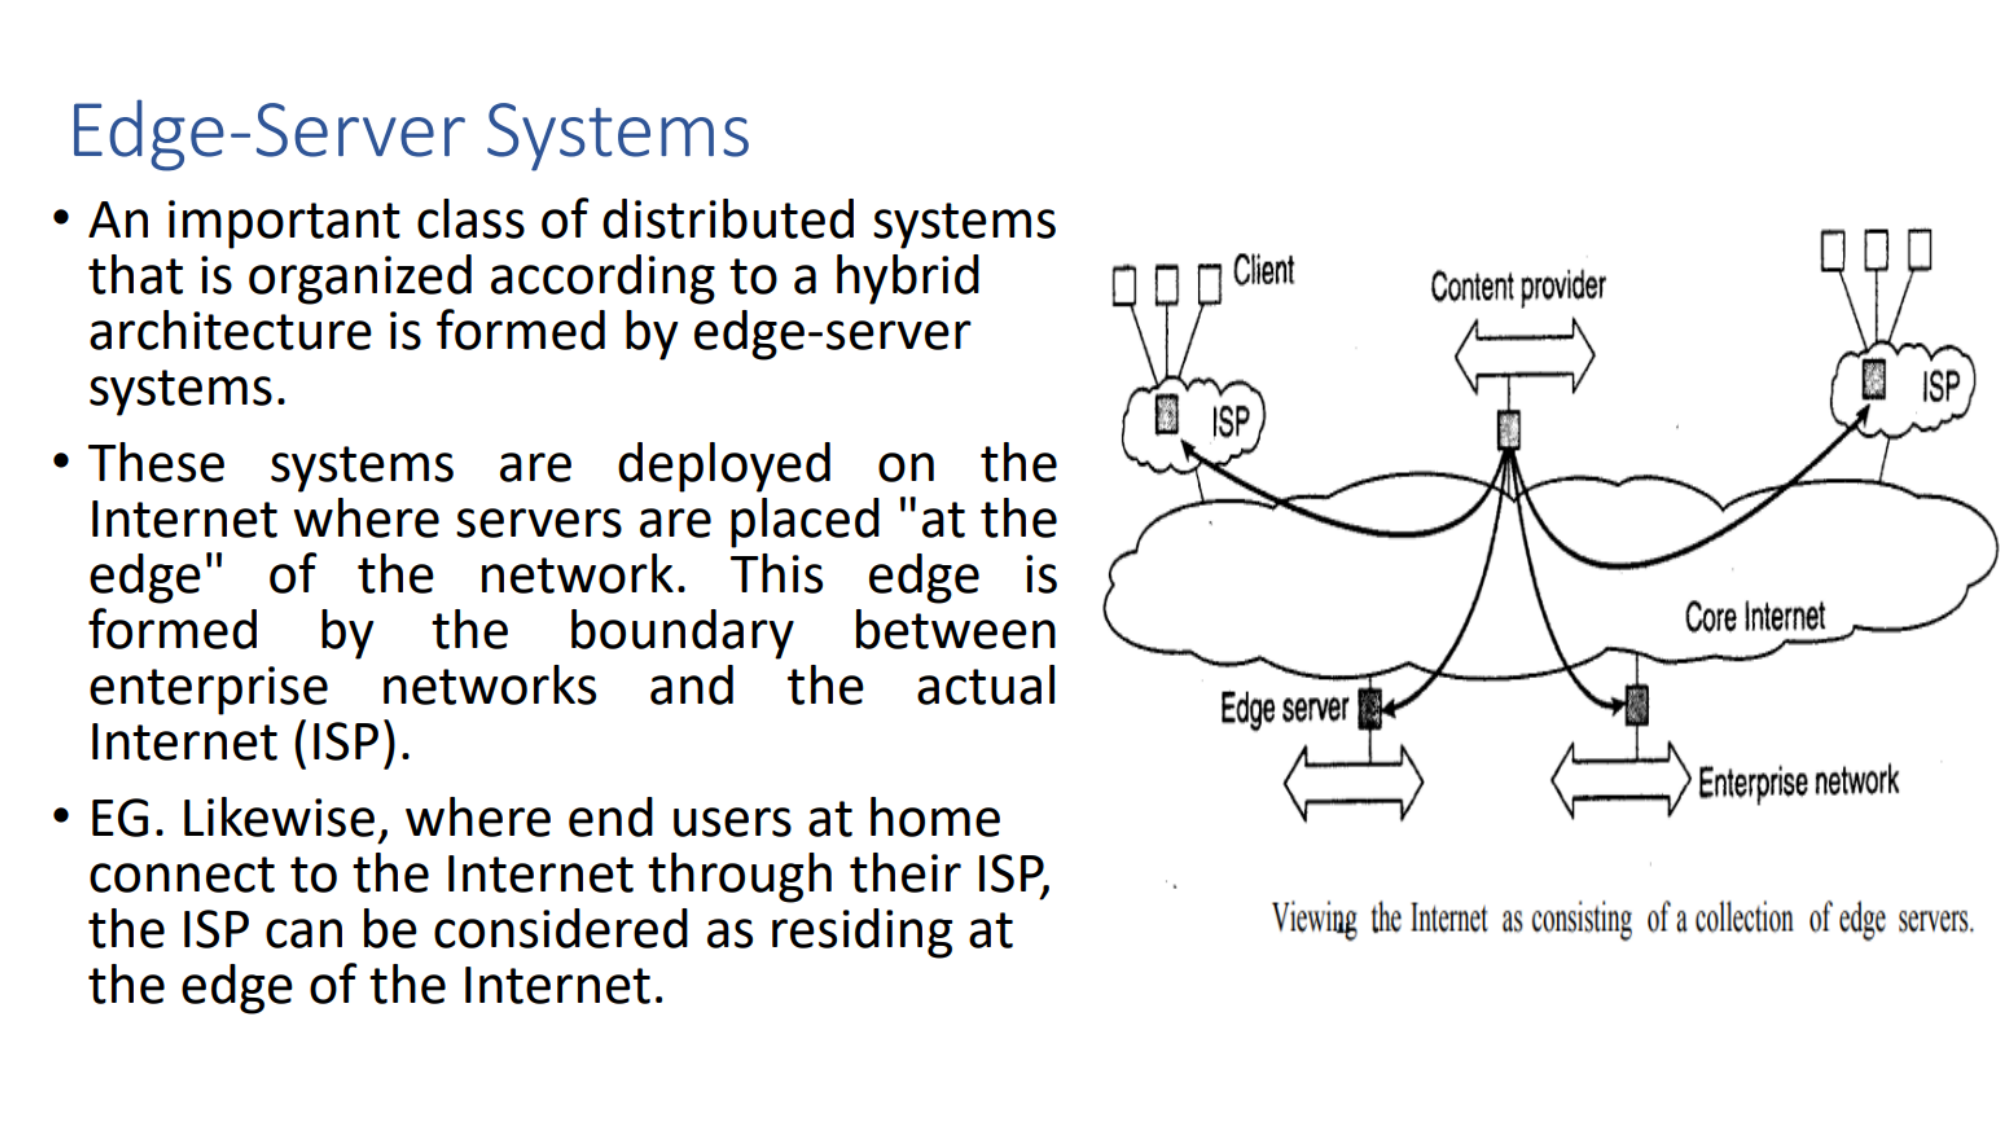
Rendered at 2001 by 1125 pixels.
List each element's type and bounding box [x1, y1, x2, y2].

picture [38, 81, 2000, 1025]
